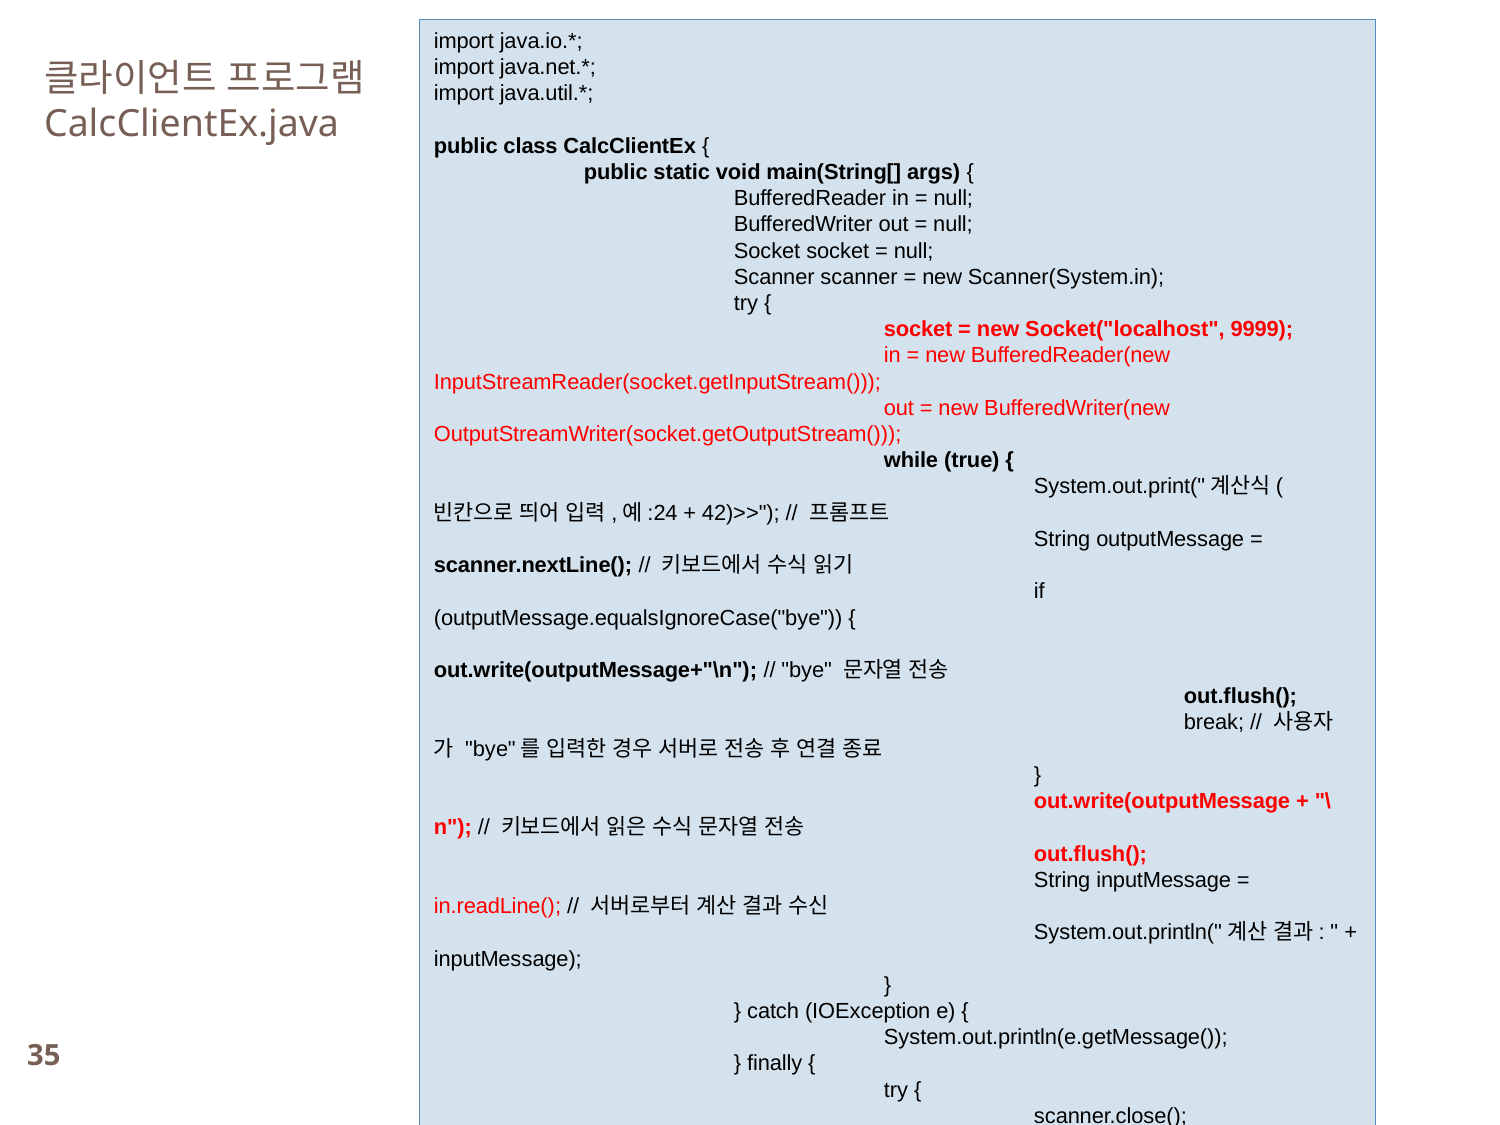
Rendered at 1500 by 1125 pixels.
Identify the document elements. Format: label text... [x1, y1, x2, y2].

text_box 클라이언트 프로그램 CalcClientEx.java [29, 42, 384, 155]
slide_number 35 [0, 1025, 88, 1088]
text_box import java.io.*; import java.net.*; import java.util.*; public class CalcClientEx { public static void main(String[] args) { BufferedReader in = null; BufferedWriter out = null; Socket socket = null; Scanner scanner = new Scanner(System.in); try { socket = new Socket("localhost", 9999); in = new BufferedReader(new InputStreamReader(socket.getInputStream())); out = new BufferedWriter(new OutputStreamWriter(socket.getOutputStream())); while (true) { System.out.print("계산식(빈칸으로 띄어 입력,예:24 + 42)>>"); // 프롬프트 String outputMessage = scanner.nextLine(); // 키보드에서 수식 읽기 if (outputMessage.equalsIgnoreCase("bye")) { out.write(outputMessage+"\n"); // "bye" 문자열 전송 out.flush(); break; // 사용자가 "bye"를 입력한 경우 서버로 전송 후 연결 종료 } out.write(outputMessage + "\n"); // 키보드에서 읽은 수식 문자열 전송 out.flush(); String inputMessage = in.readLine(); // 서버로부터 계산 결과 수신 System.out.println("계산 결과: " + inputMessage); } } catch (IOException e) { System.out.println(e.getMessage()); } finally { try { scanner.close(); if(socket != null) socket.close(); // 클라이언트 소켓 닫기 } catch (IOException e) { System.out.println("서버와 채팅 중 오류가 발생했습니다."); } } } } [419, 19, 1376, 1125]
